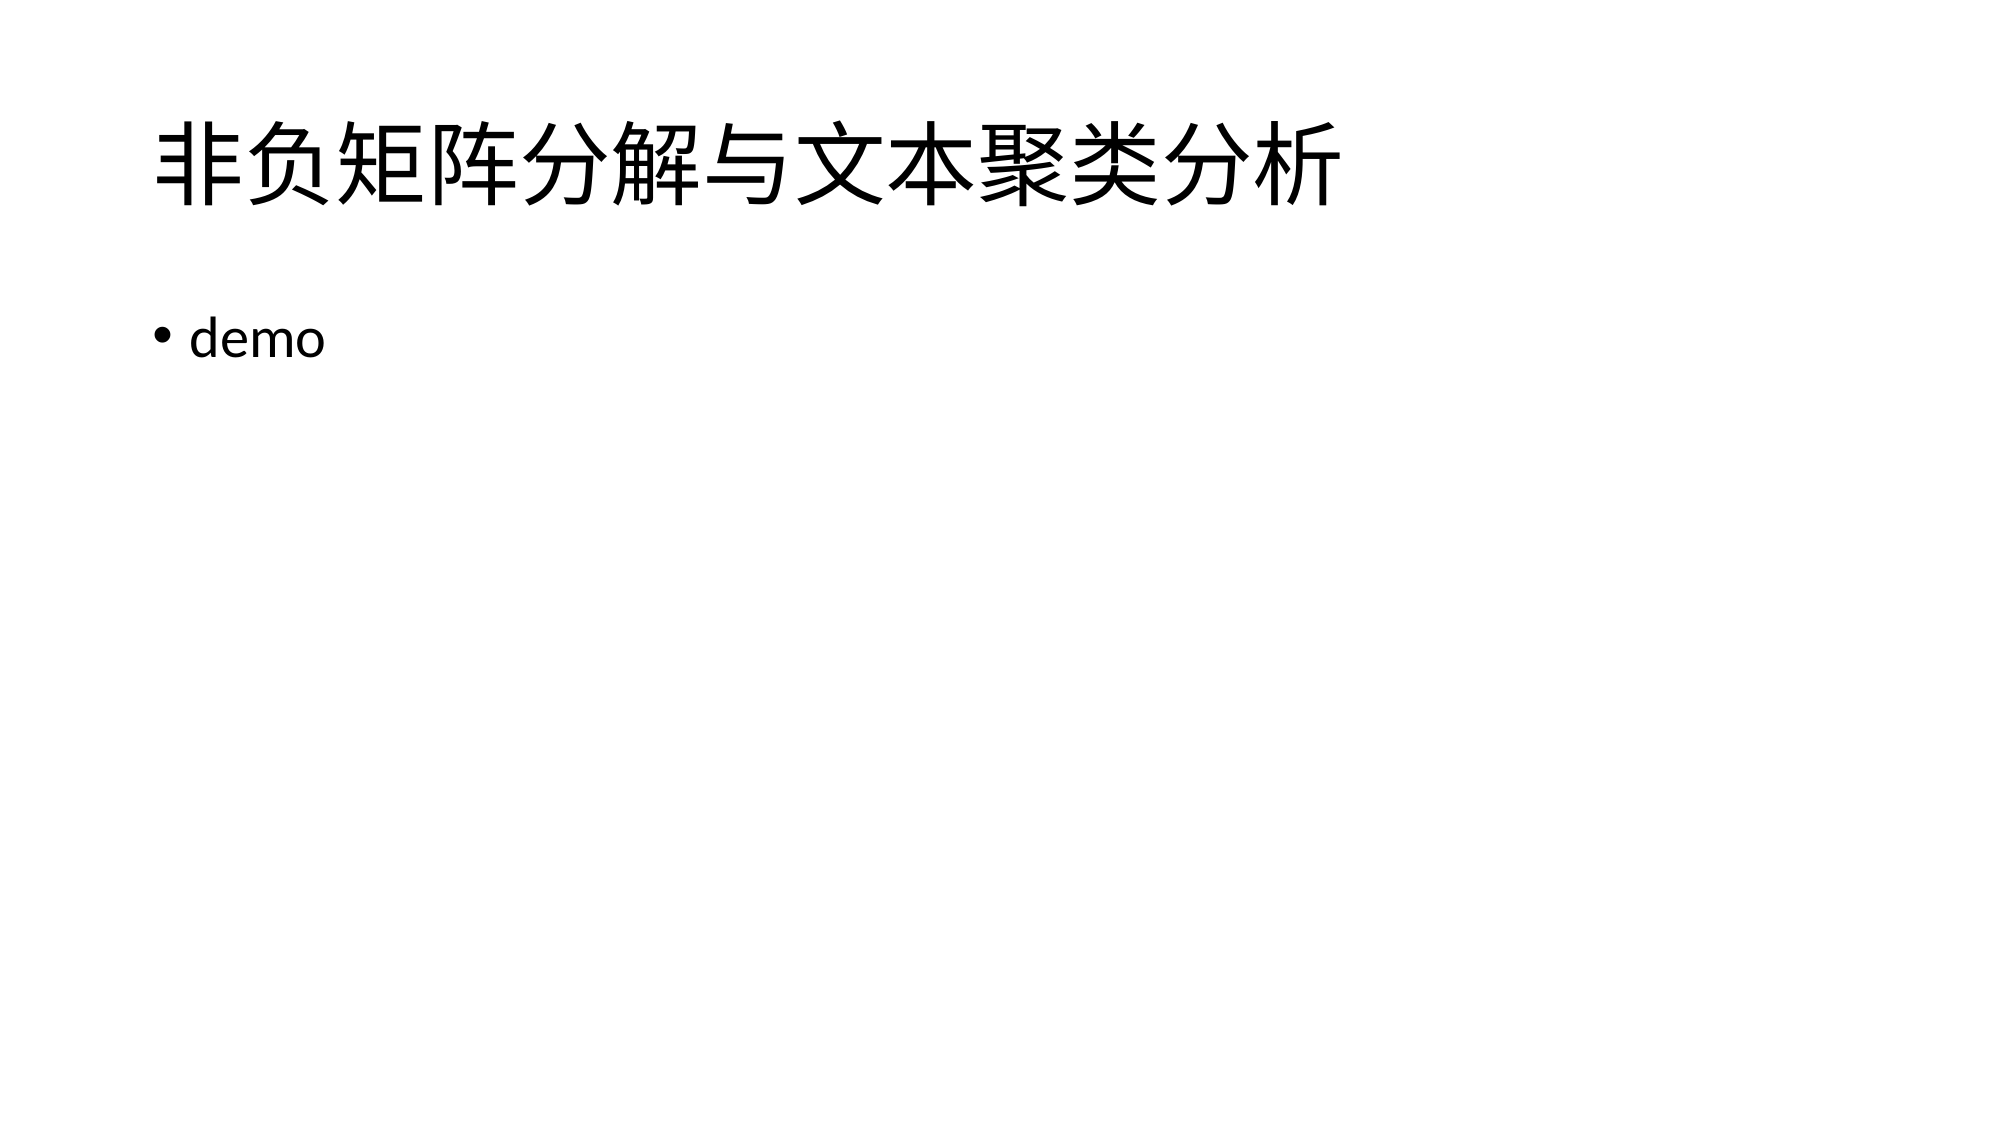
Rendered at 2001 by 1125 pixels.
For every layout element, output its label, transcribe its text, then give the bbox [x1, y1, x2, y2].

list demo [137, 299, 1863, 1014]
title 非负矩阵分解与文本聚类分析 [137, 59, 1863, 278]
